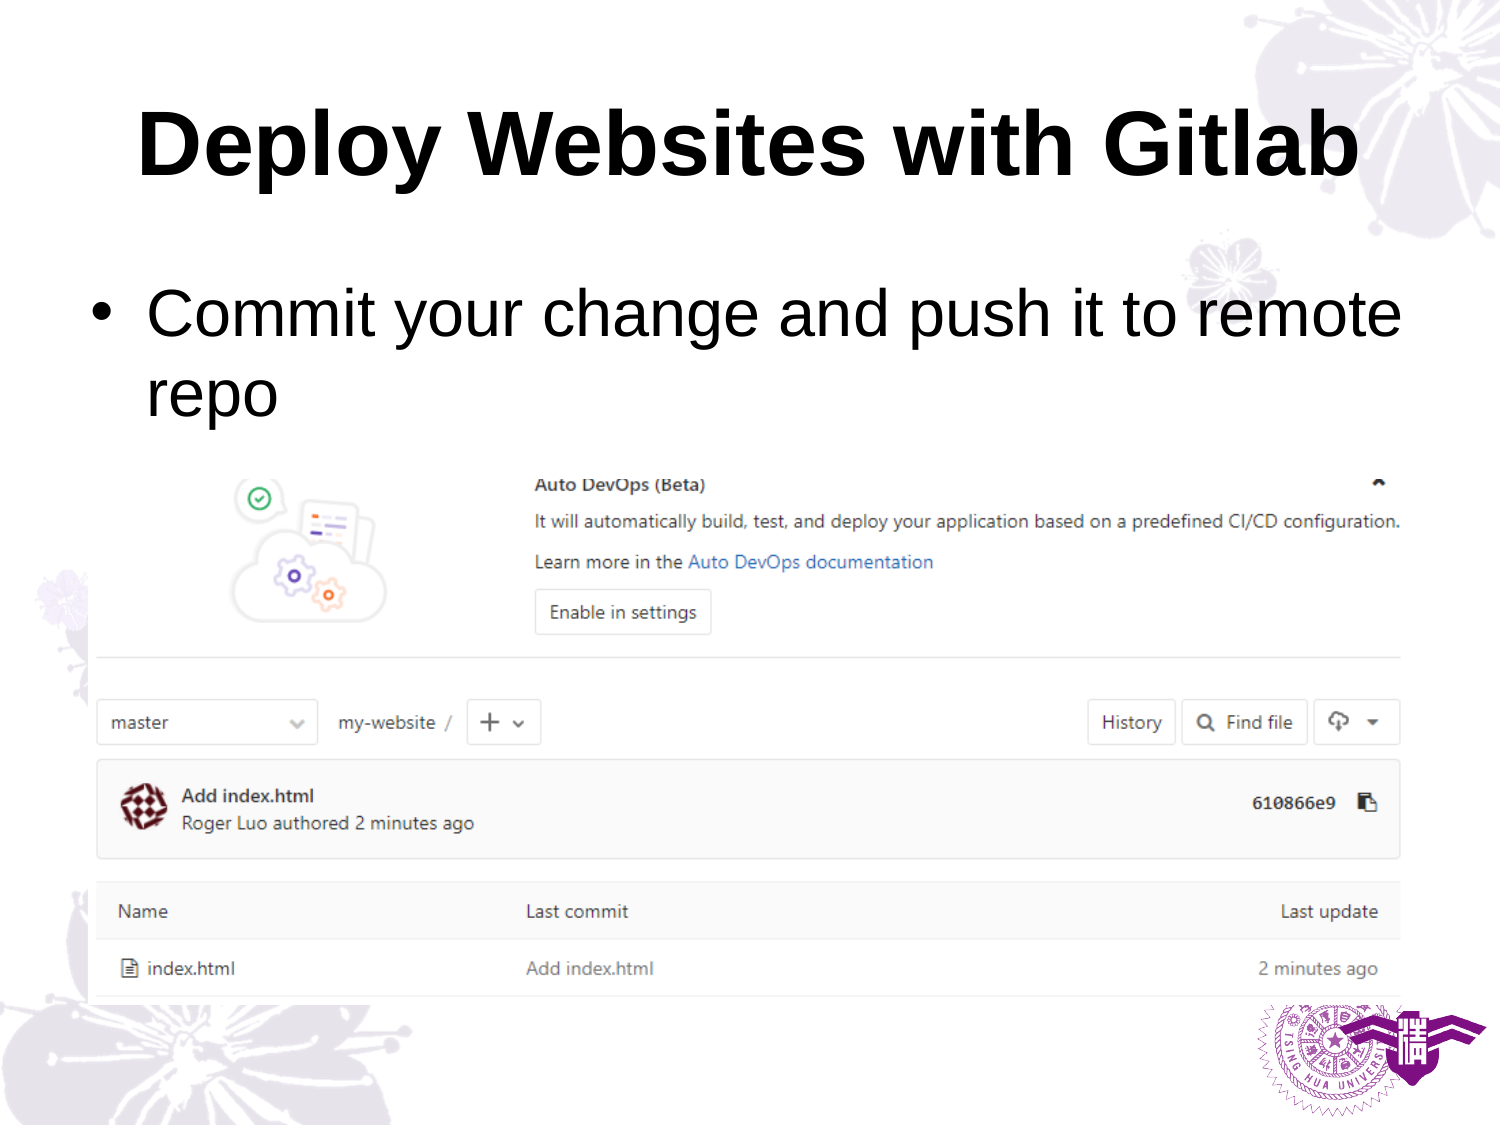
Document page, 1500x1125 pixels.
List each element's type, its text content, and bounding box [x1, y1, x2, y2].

picture [0, 0, 1500, 1125]
list Commit your change and push it to remote repo [75, 262, 1425, 1005]
title Deploy Websites with Gitlab [75, 45, 1425, 233]
